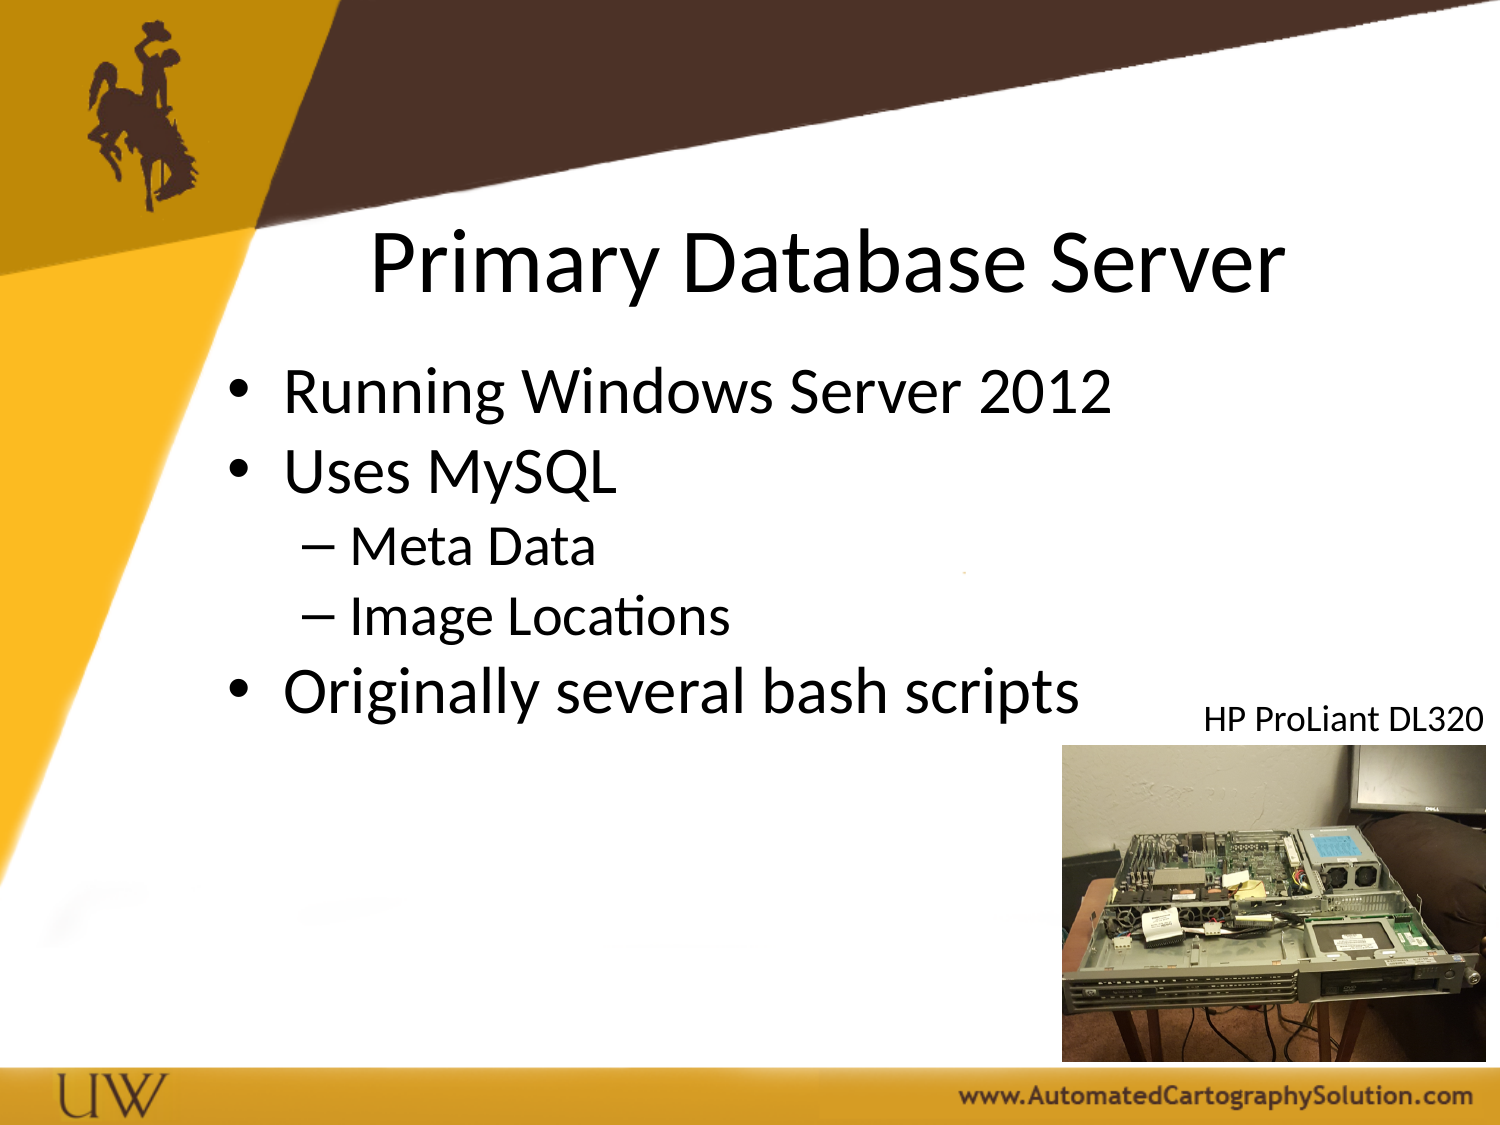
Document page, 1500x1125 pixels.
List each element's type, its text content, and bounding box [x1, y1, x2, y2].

picture [1062, 745, 1486, 1062]
picture [0, 0, 1500, 1125]
text_box HP ProLiant DL320 [1188, 686, 1499, 746]
text_box Primary Database Server [154, 162, 1500, 350]
text_box Running Windows Server 2012 Uses MySQL Meta Data Image Locations Originally several bash scripts [212, 339, 1500, 1083]
